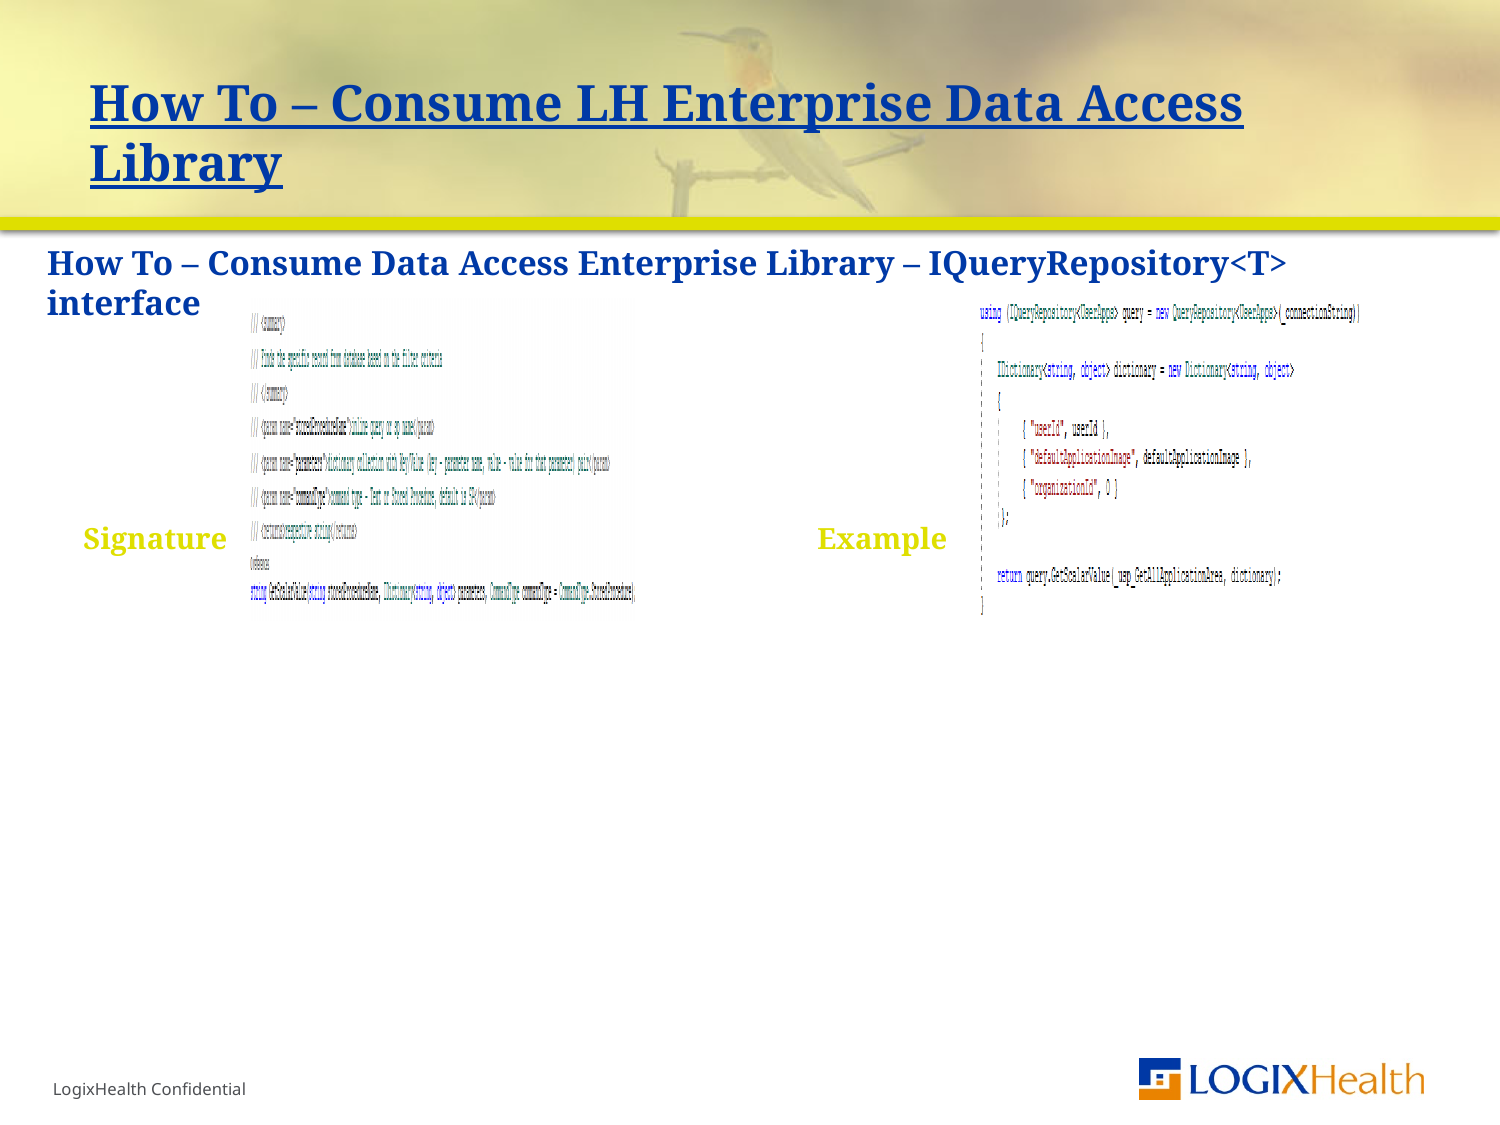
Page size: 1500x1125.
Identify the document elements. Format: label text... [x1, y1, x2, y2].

title How To – Consume LH Enterprise Data Access Library [75, 64, 1424, 159]
text_box How To – Consume Data Access Enterprise Library – IQueryRepository<T> interface [32, 234, 1420, 330]
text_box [49, 295, 1438, 1026]
picture [1139, 1058, 1424, 1100]
picture [0, 0, 1500, 217]
